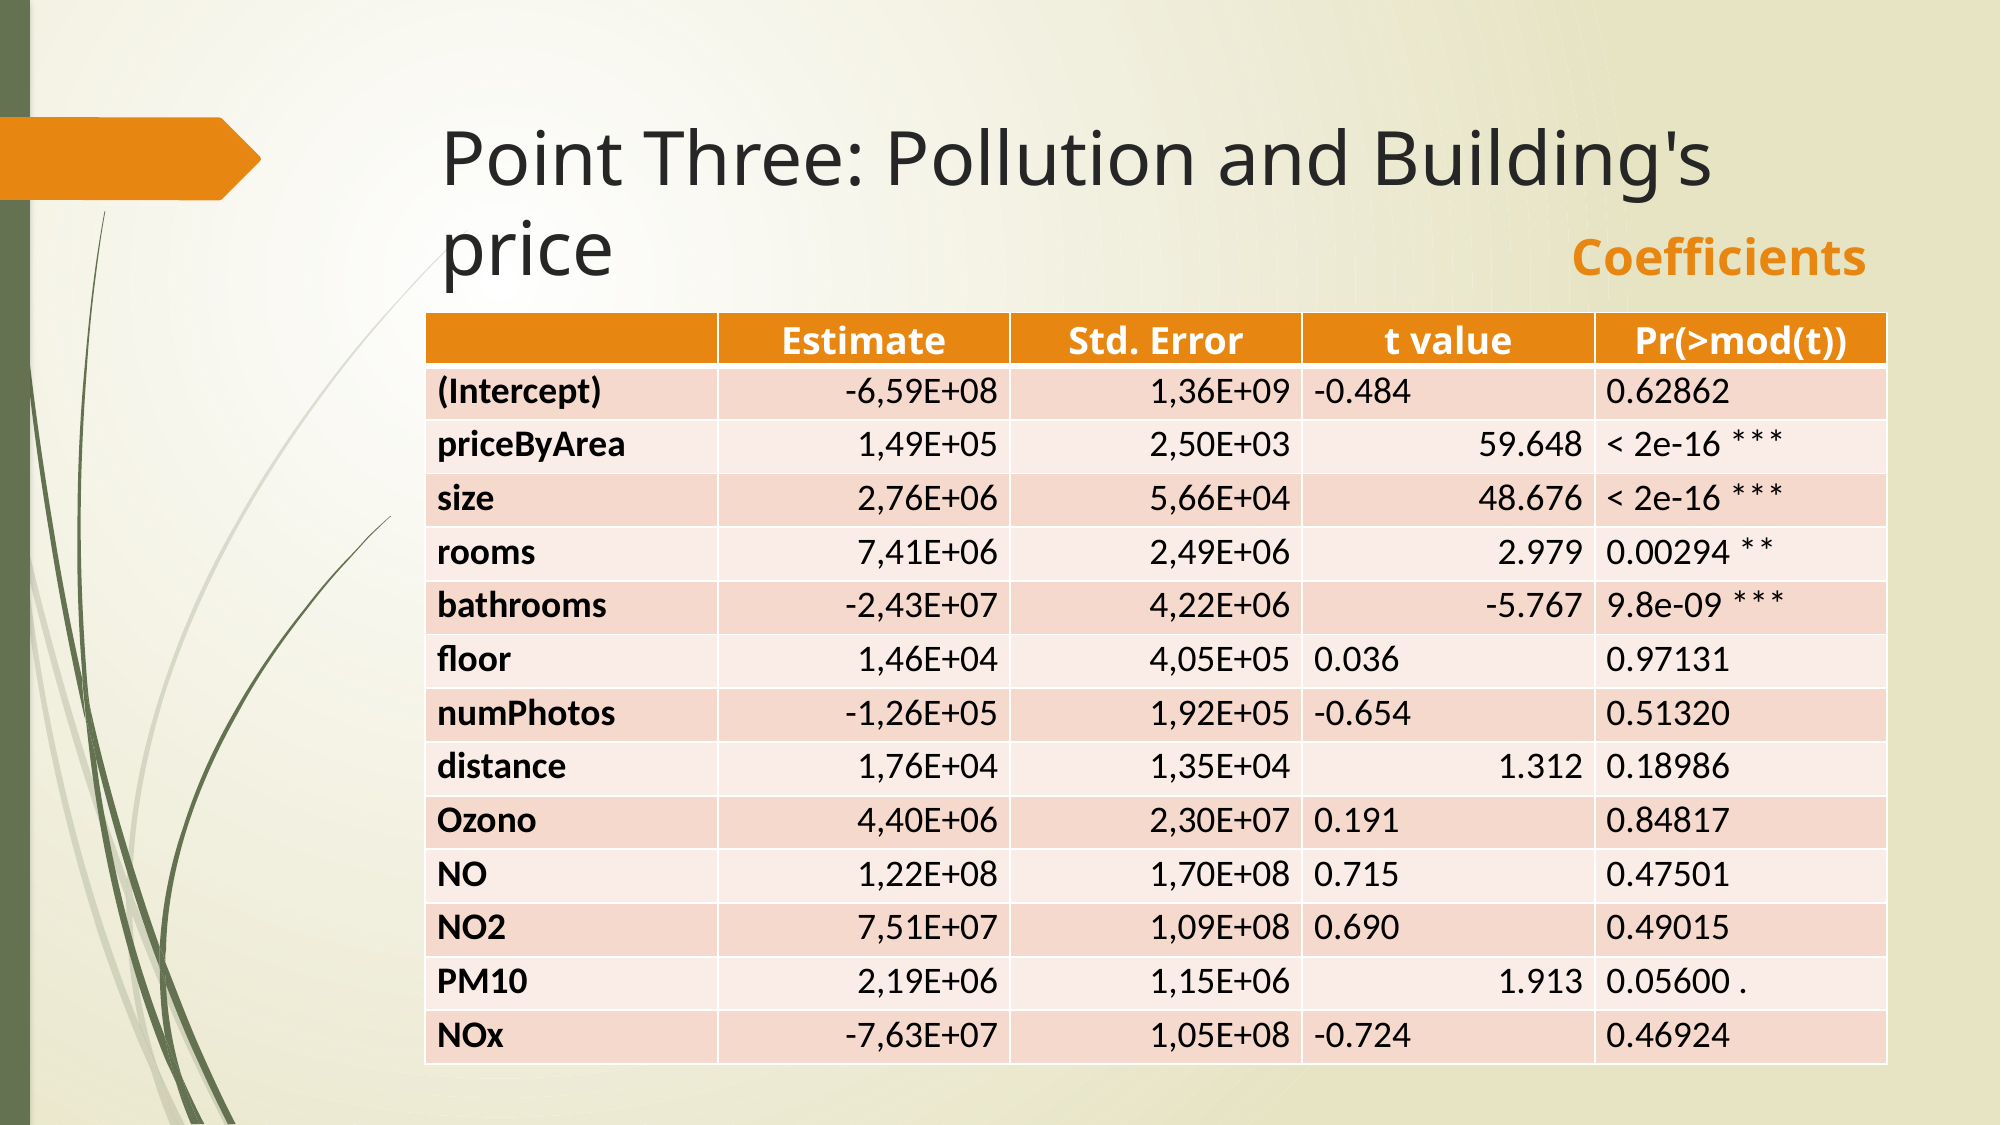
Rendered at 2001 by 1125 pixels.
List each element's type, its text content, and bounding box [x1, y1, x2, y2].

table_cell 7,51E+07 [719, 904, 1009, 956]
table_cell -2,43E+07 [719, 582, 1009, 634]
table_cell 0.690 [1303, 904, 1594, 956]
table_cell 0.715 [1303, 850, 1594, 902]
table_cell 1,36E+09 [1011, 369, 1301, 419]
table_cell 1,22E+08 [719, 850, 1009, 902]
table_cell 0.191 [1303, 797, 1594, 848]
table_cell 4,22E+06 [1011, 582, 1301, 634]
table_cell 2,30E+07 [1011, 797, 1301, 848]
table_cell 0.05600 . [1596, 958, 1886, 1009]
title Point Three: Pollution and Building's price Coefficients [425, 102, 1888, 312]
table_cell 1,49E+05 [719, 421, 1009, 473]
table_cell 2.979 [1303, 528, 1594, 580]
table_cell 0.84817 [1596, 797, 1886, 848]
table_cell 9.8e-09 *** [1596, 582, 1886, 634]
table_cell < 2e-16 *** [1596, 474, 1886, 526]
table_cell -6,59E+08 [719, 369, 1009, 419]
table_cell -5.767 [1303, 582, 1594, 634]
table_cell distance [426, 743, 717, 795]
table_cell 0.47501 [1596, 850, 1886, 902]
table_cell 0.036 [1303, 635, 1594, 687]
table_cell NO2 [426, 904, 717, 956]
table_cell 59.648 [1303, 421, 1594, 473]
table_cell -0.484 [1303, 369, 1594, 419]
table_cell 0.46924 [1596, 1011, 1886, 1063]
table_cell 0.18986 [1596, 743, 1886, 795]
table_cell 2,76E+06 [719, 474, 1009, 526]
table_cell 0.51320 [1596, 689, 1886, 741]
table_cell numPhotos [426, 689, 717, 741]
table_cell 0.97131 [1596, 635, 1886, 687]
table_cell 0.62862 [1596, 369, 1886, 419]
table_cell 2,50E+03 [1011, 421, 1301, 473]
table_cell 1.913 [1303, 958, 1594, 1009]
table_cell -0.724 [1303, 1011, 1594, 1063]
table_cell PM10 [426, 958, 717, 1009]
table_header t value [1303, 313, 1594, 363]
table_cell 7,41E+06 [719, 528, 1009, 580]
table_cell -7,63E+07 [719, 1011, 1009, 1063]
table_cell rooms [426, 528, 717, 580]
table_cell bathrooms [426, 582, 717, 634]
table_cell priceByArea [426, 421, 717, 473]
table_cell 2,19E+06 [719, 958, 1009, 1009]
table_cell 2,49E+06 [1011, 528, 1301, 580]
table_cell 4,05E+05 [1011, 635, 1301, 687]
table_cell 1,46E+04 [719, 635, 1009, 687]
table_cell size [426, 474, 717, 526]
table_cell 0.49015 [1596, 904, 1886, 956]
table_cell floor [426, 635, 717, 687]
table_cell 0.00294 ** [1596, 528, 1886, 580]
table_cell 1,92E+05 [1011, 689, 1301, 741]
table_cell 1,35E+04 [1011, 743, 1301, 795]
table_header Pr(>mod(t)) [1596, 313, 1886, 363]
table_header Std. Error [1011, 313, 1301, 363]
table_header Estimate [719, 313, 1009, 363]
table_cell NOx [426, 1011, 717, 1063]
table_cell 48.676 [1303, 474, 1594, 526]
table_cell 1,70E+08 [1011, 850, 1301, 902]
table_cell Ozono [426, 797, 717, 848]
table_cell 1,76E+04 [719, 743, 1009, 795]
table_cell 1,15E+06 [1011, 958, 1301, 1009]
table_cell 1,09E+08 [1011, 904, 1301, 956]
table_cell NO [426, 850, 717, 902]
table_cell 1,05E+08 [1011, 1011, 1301, 1063]
table_cell 1.312 [1303, 743, 1594, 795]
table_cell 5,66E+04 [1011, 474, 1301, 526]
table_cell -0.654 [1303, 689, 1594, 741]
table_cell (Intercept) [426, 369, 717, 419]
table_cell -1,26E+05 [719, 689, 1009, 741]
table_cell 4,40E+06 [719, 797, 1009, 848]
table_header [426, 313, 717, 363]
table_cell < 2e-16 *** [1596, 421, 1886, 473]
